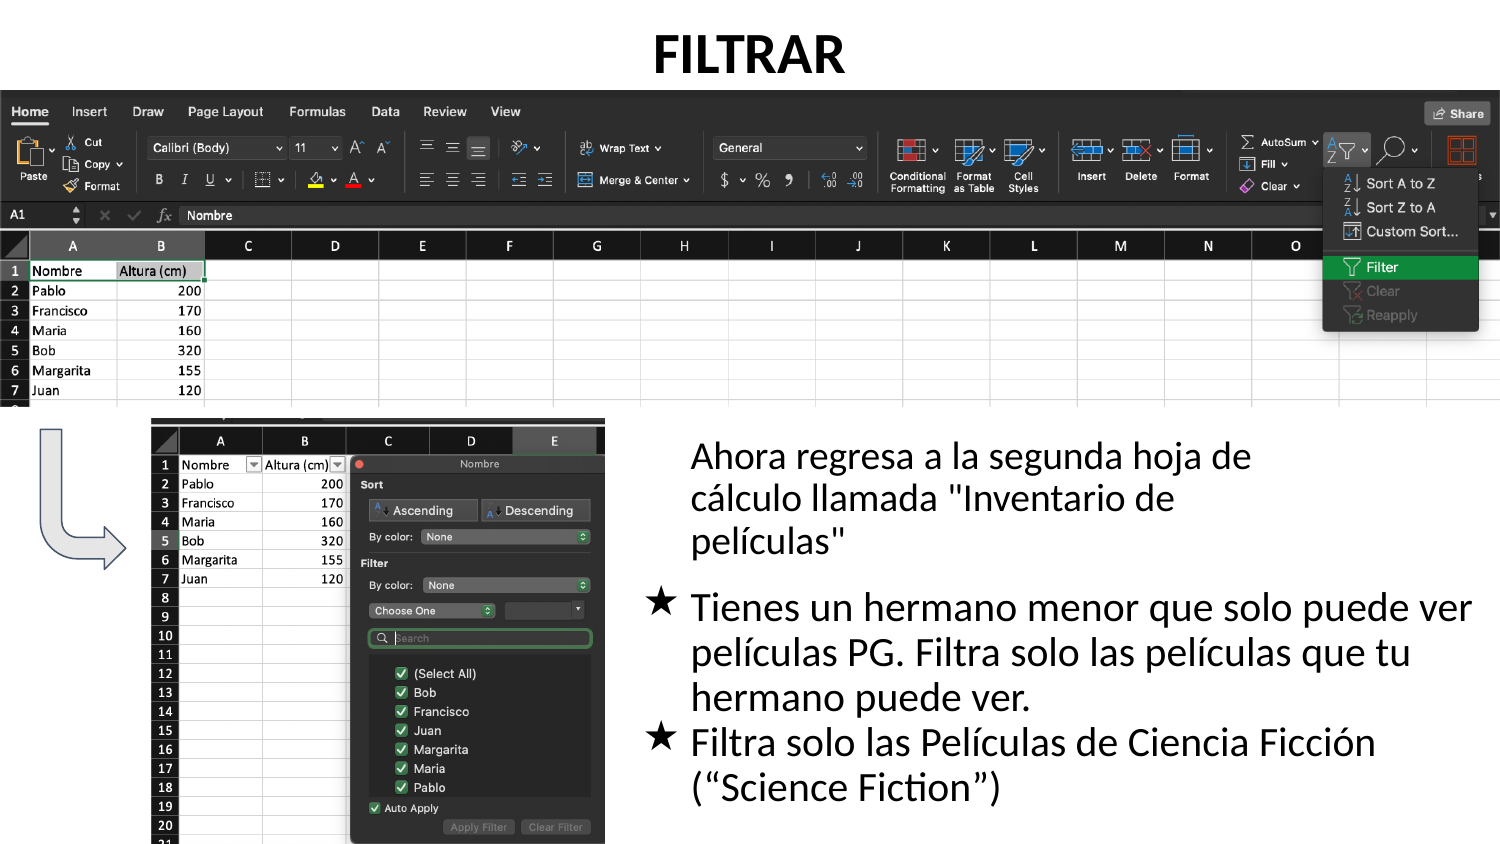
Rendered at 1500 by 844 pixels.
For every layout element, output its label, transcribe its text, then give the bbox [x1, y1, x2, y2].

text_box Tienes un hermano menor que solo puede ver películas PG. Filtra solo las películas que tu hermano puede ver. Filtra solo las Películas de Ciencia Ficción (“Science Fiction”) [623, 574, 1494, 822]
picture [150, 418, 605, 844]
title FILTRAR [103, 17, 1397, 88]
text_box [40, 429, 126, 570]
picture [0, 90, 1500, 407]
text_box Ahora regresa a la segunda hoja de cálculo llamada "Inventario de películas" [679, 423, 1348, 574]
